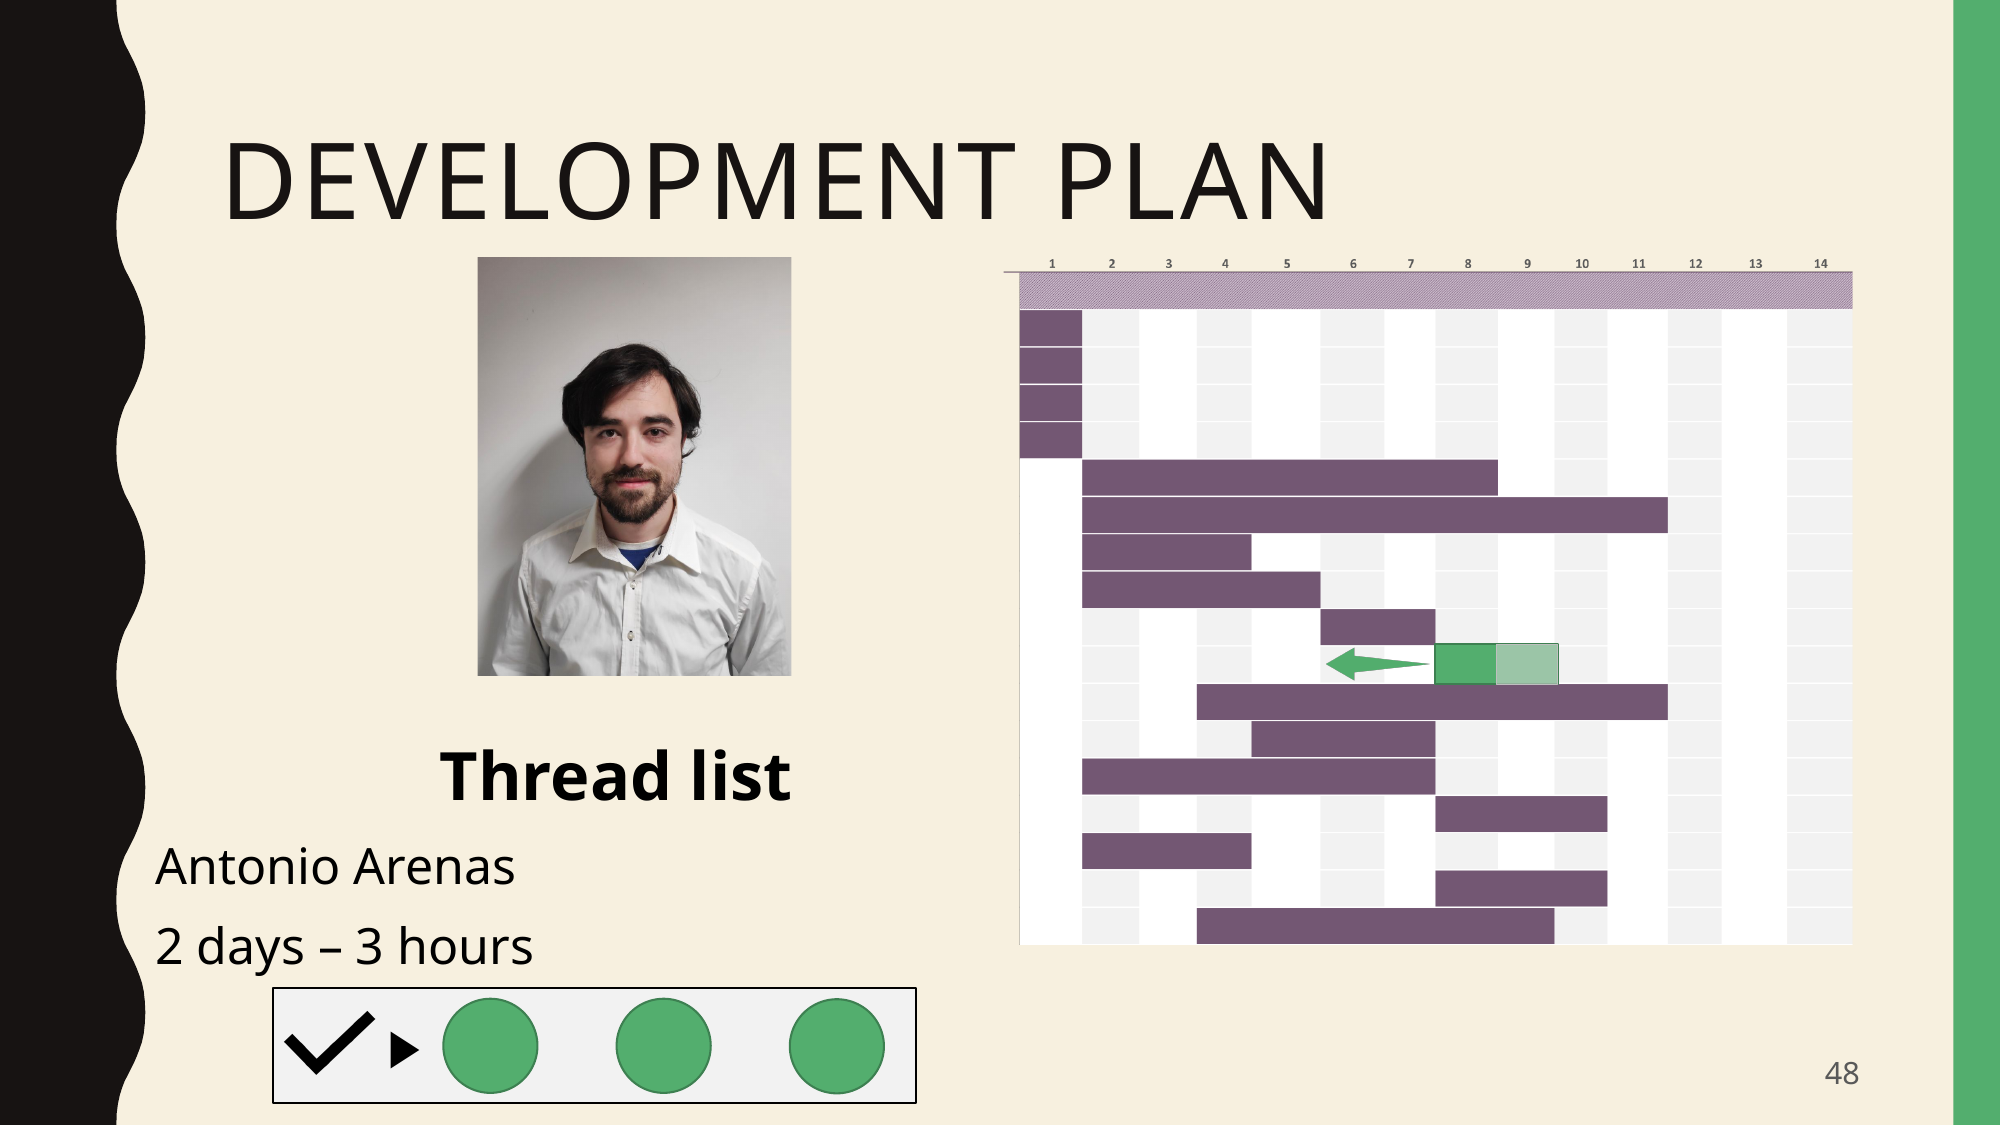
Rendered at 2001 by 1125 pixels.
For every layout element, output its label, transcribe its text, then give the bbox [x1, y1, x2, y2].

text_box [273, 988, 916, 1104]
picture [1003, 252, 1860, 946]
title Development plan [205, 62, 1875, 308]
list Thread list Antonio Arenas 2 days – 3 hours [140, 718, 1092, 988]
slide_number 48 [1412, 1045, 1875, 1103]
picture [477, 257, 792, 676]
